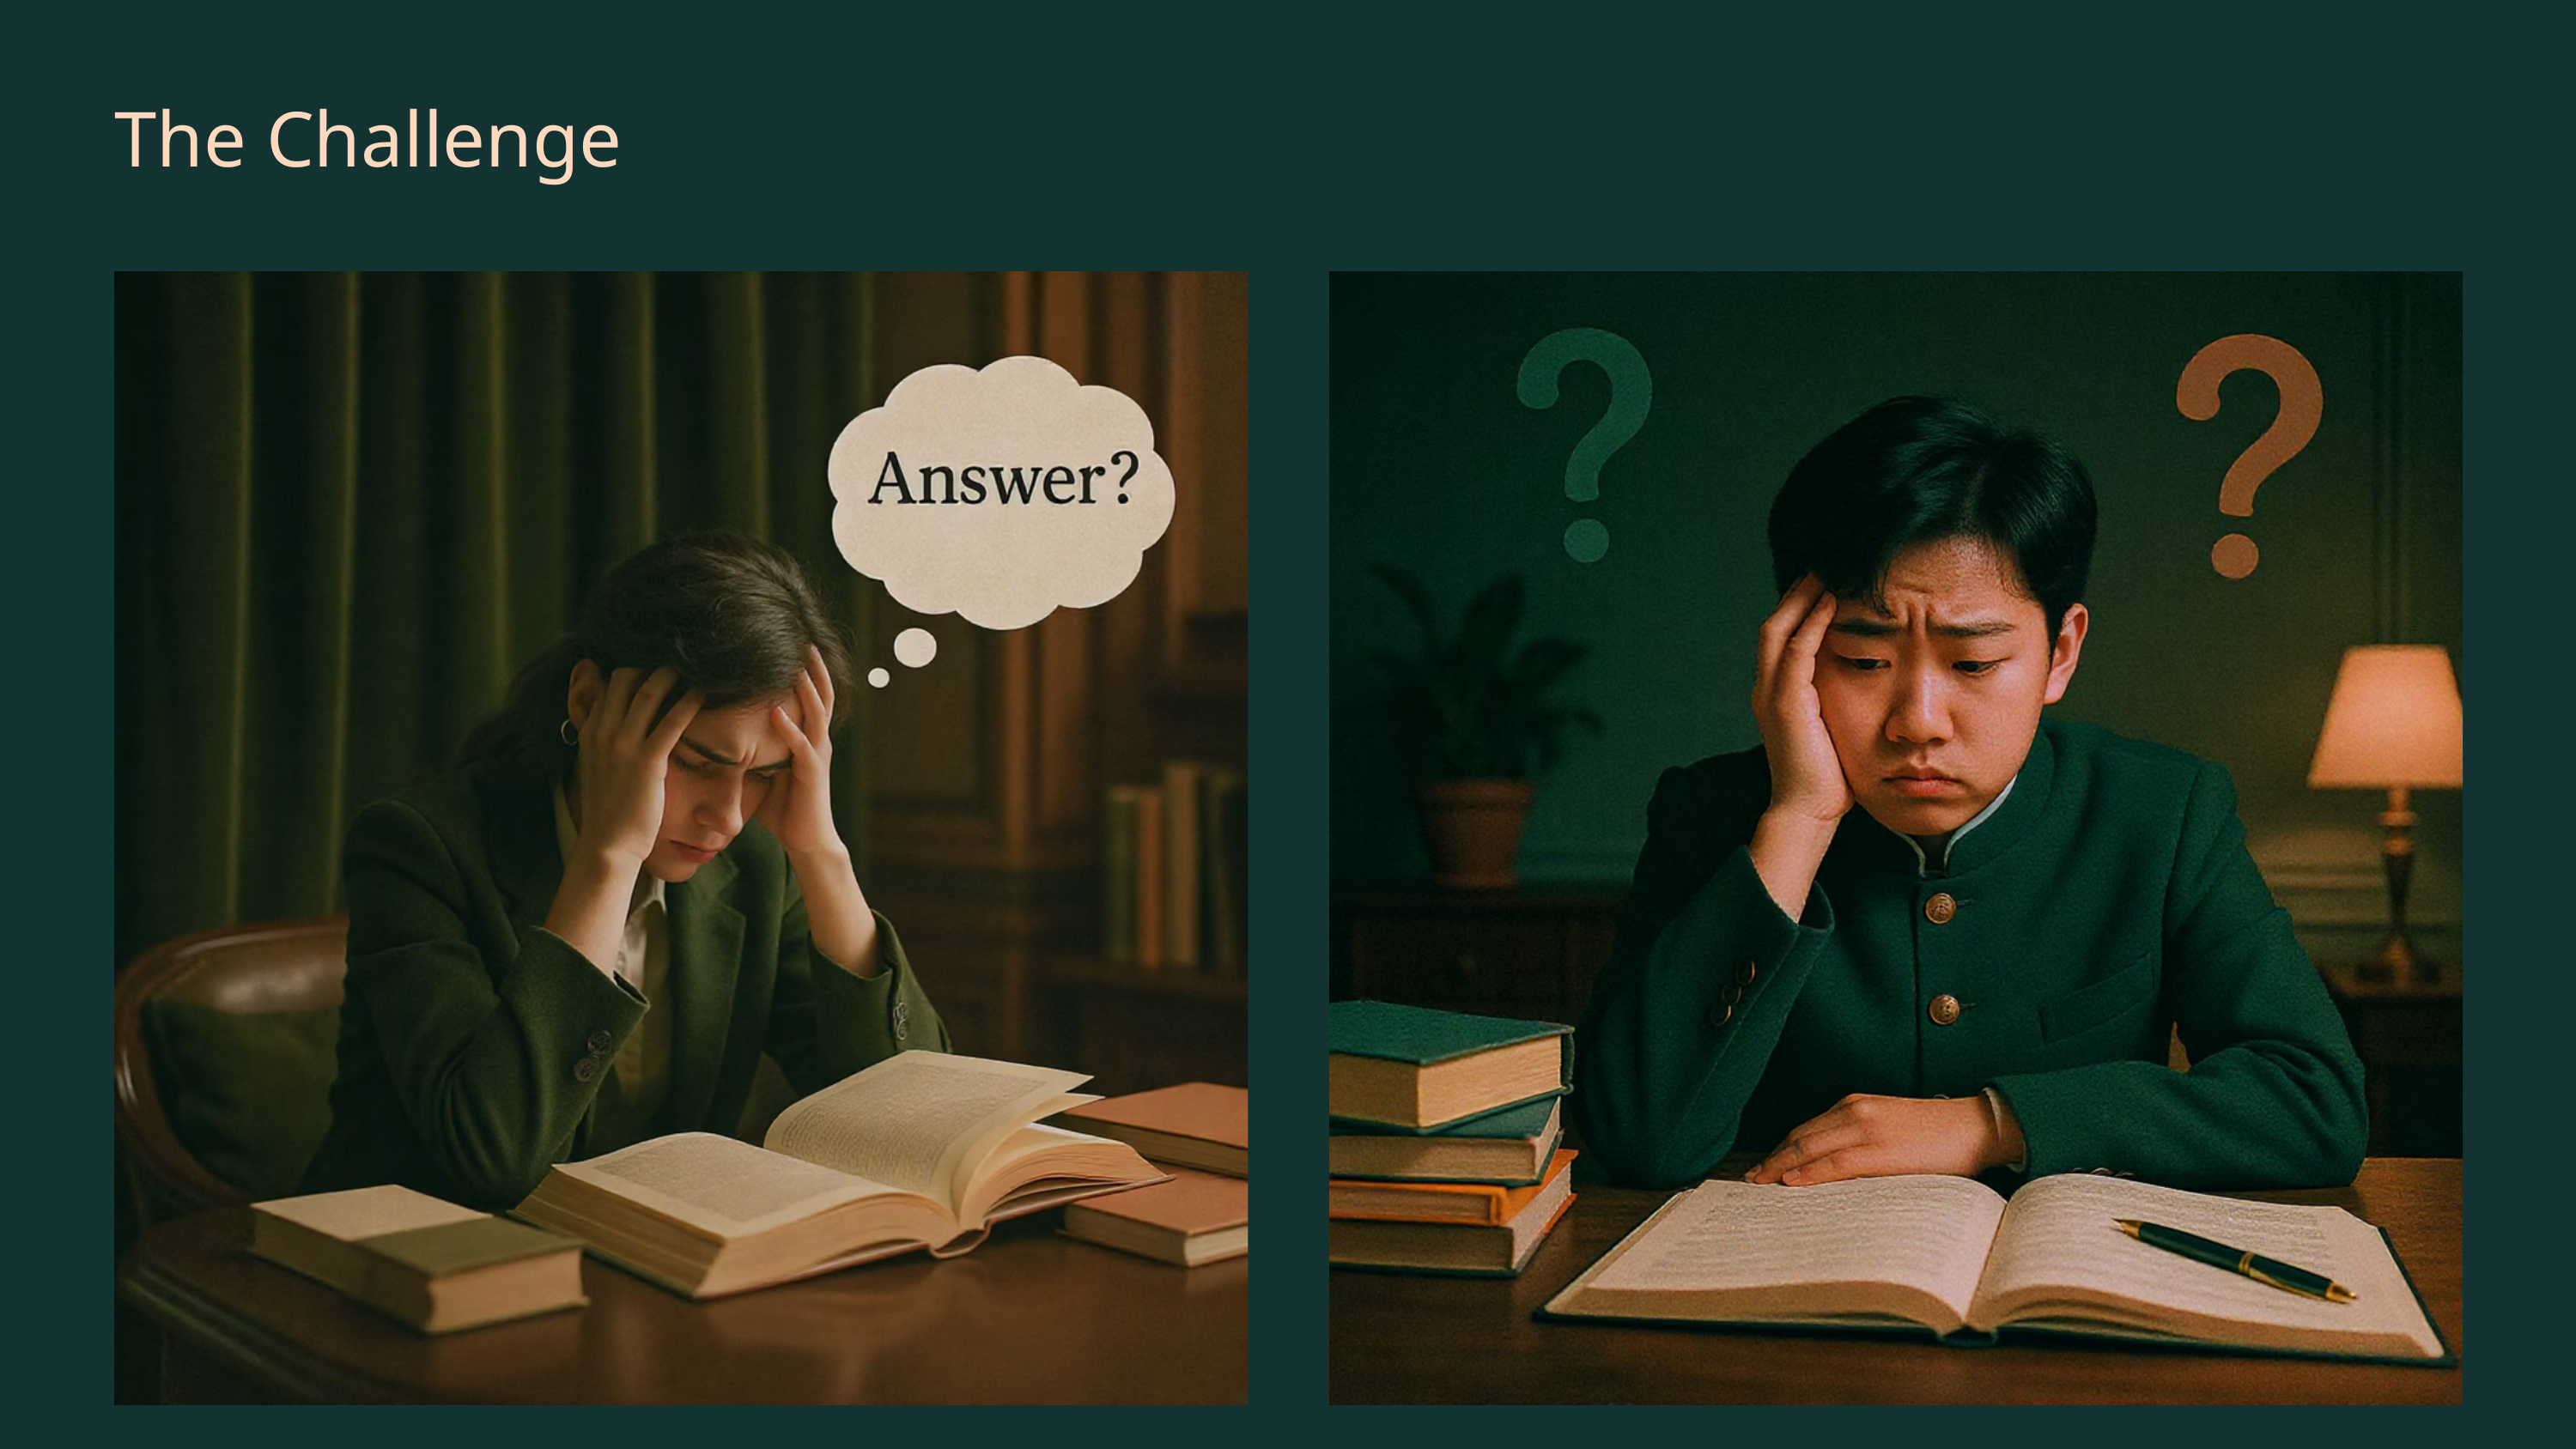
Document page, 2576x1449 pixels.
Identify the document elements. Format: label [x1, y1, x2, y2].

text_box [113, 271, 1249, 1406]
text_box [0, 0, 2576, 1449]
text_box [1328, 271, 2464, 1406]
